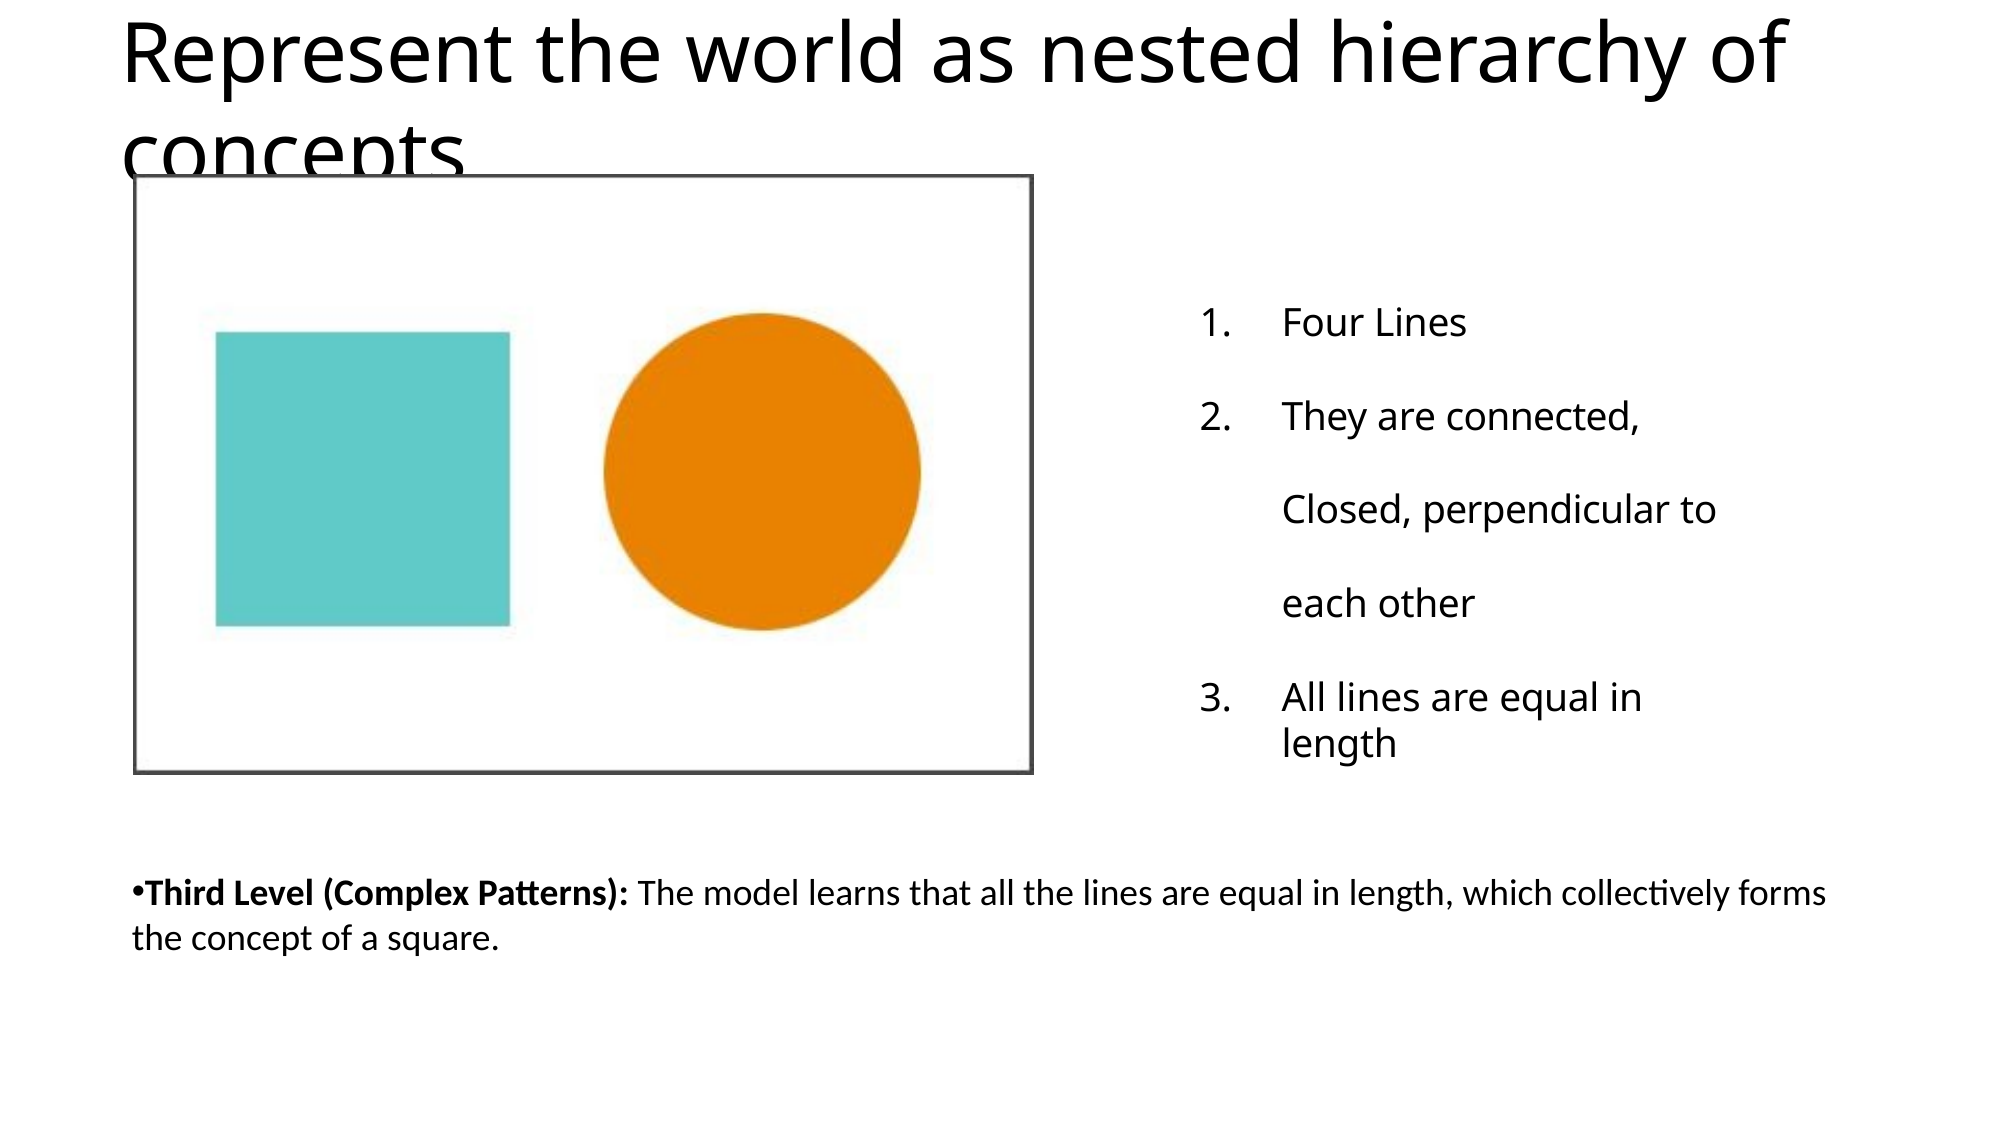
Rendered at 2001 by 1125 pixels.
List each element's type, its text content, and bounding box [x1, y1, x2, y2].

text_box Four Lines They are connected, Closed, perpendicular to each other All lines are equal in length [1196, 295, 1768, 766]
text_box Third Level (Complex Patterns): The model learns that all the lines are equal in length, which collectively forms the concept of a square. [117, 861, 1867, 966]
picture [133, 174, 1034, 775]
title Represent the world as nested hierarchy of concepts [117, 0, 1849, 199]
